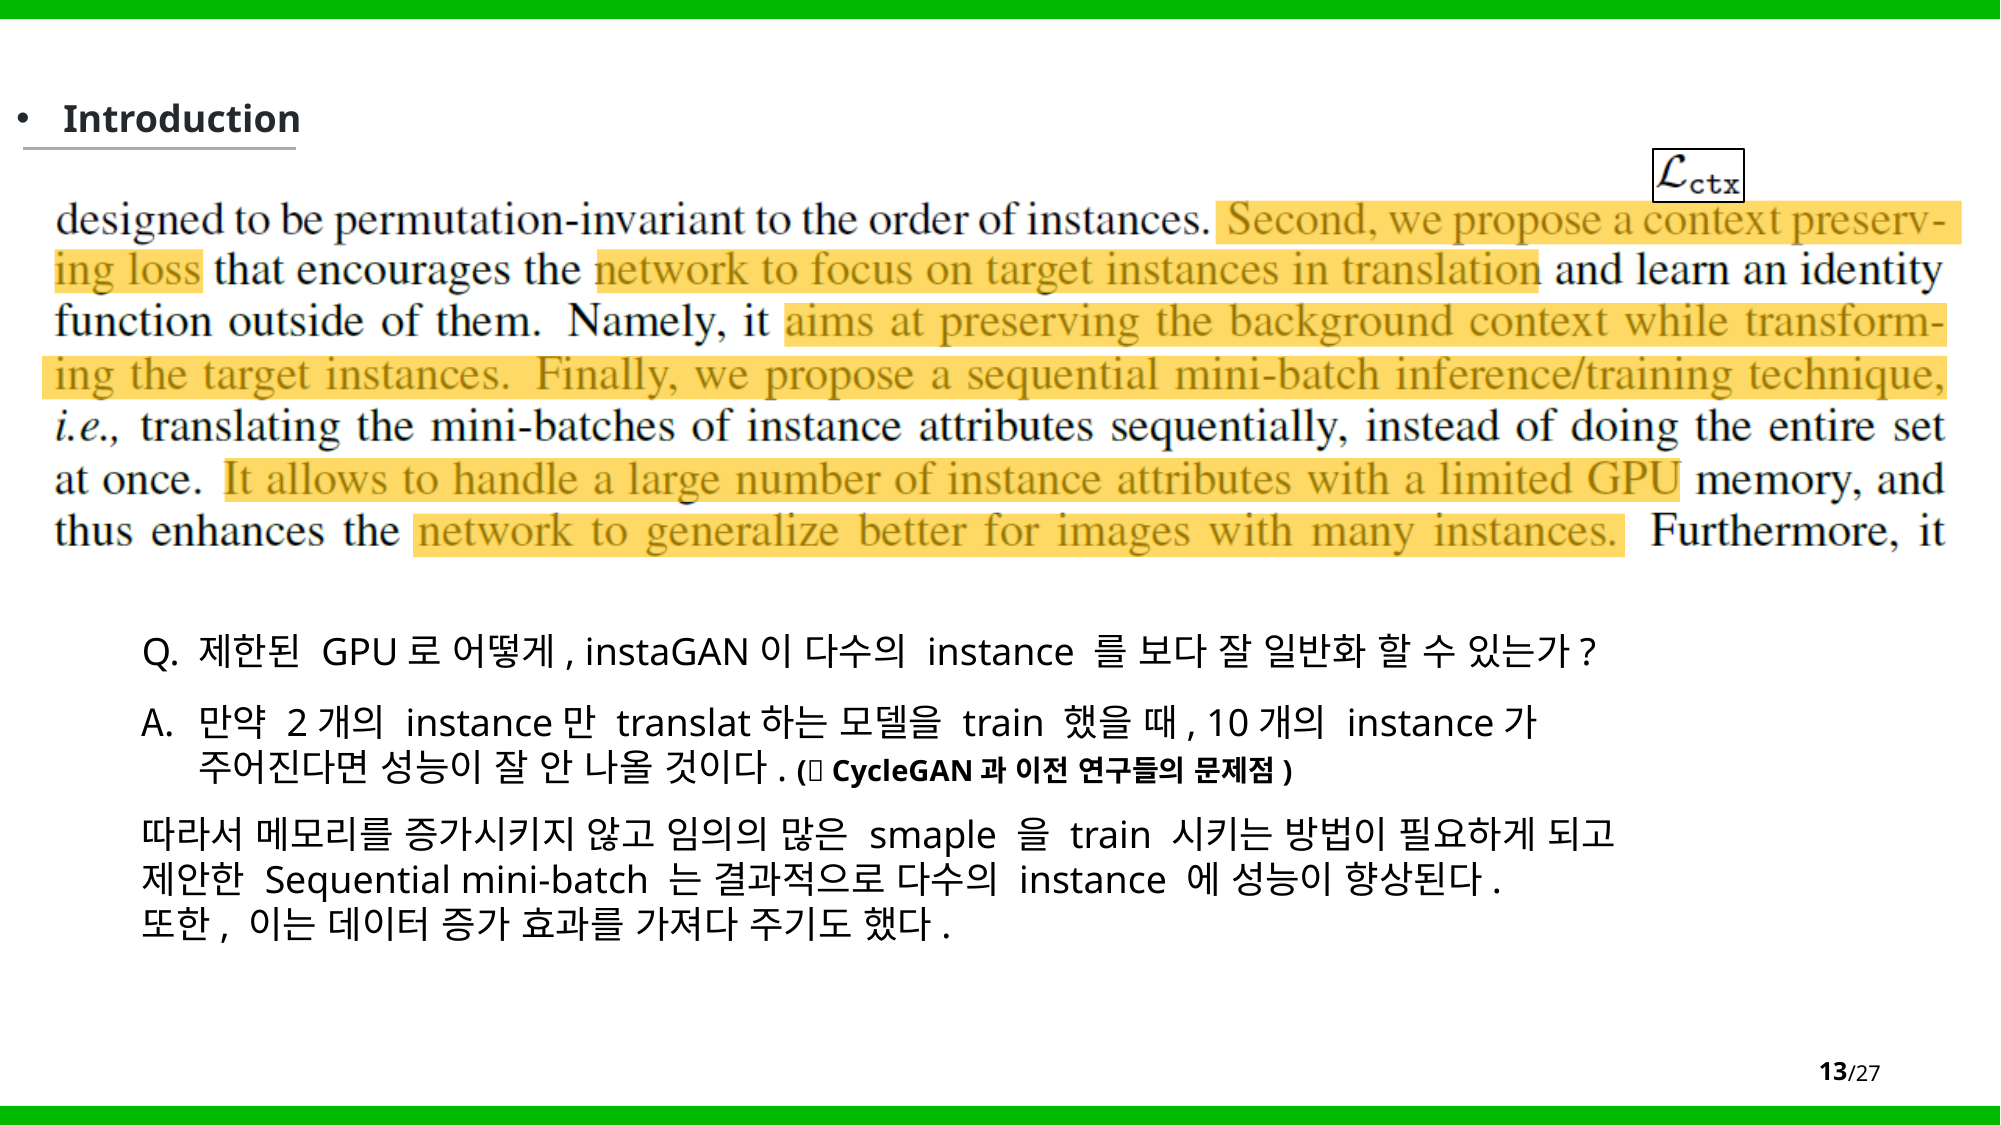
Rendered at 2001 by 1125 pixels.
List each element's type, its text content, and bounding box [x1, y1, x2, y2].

text_box Q. 제한된 GPU로 어떻게, instaGAN이 다수의 instance 를 보다 잘 일반화 할 수 있는가? [127, 640, 1873, 681]
picture [1653, 149, 1743, 201]
text_box Introduction [1, 87, 317, 148]
text_box 만약 2개의 instance만 translat하는 모델을 train 했을 때, 10개의 instance가 주어진다면 성능이 잘 안 나올 것이다. ( CycleGAN과 이전 연구들의 문제점) 따라서 메모리를 증가시키지 않고 임의의 많은 smaple 을 train 시키는 방법이 필요하게 되고 제안한 Sequential mini-batch 는 결과적으로 다수의 instance 에 성능이 향상된다. 또한, 이는 데이터 증가 효과를 가져다 주기도 했다. [127, 691, 1723, 954]
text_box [42, 198, 1966, 640]
